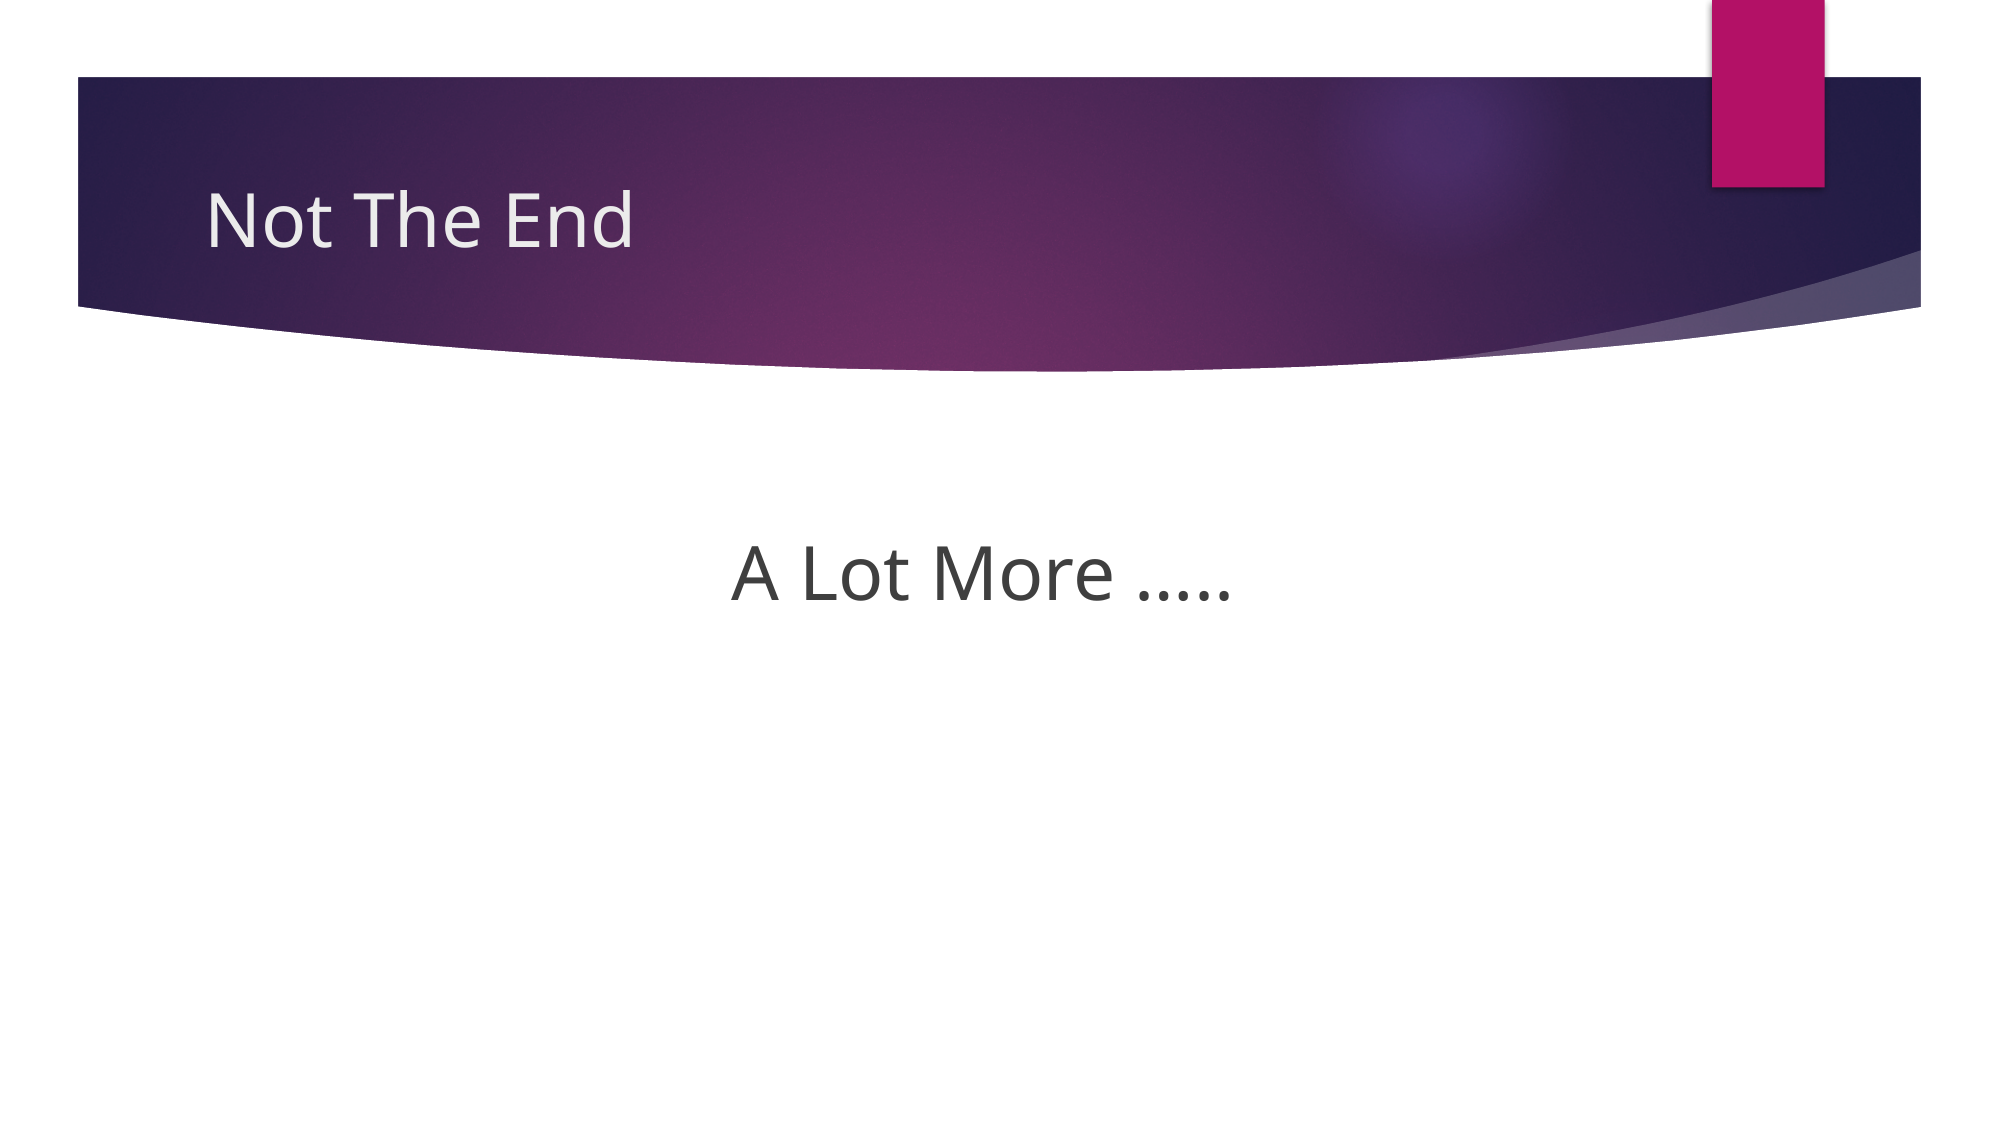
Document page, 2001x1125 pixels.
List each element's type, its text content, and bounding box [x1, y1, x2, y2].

list A Lot More ….. [133, 407, 1833, 988]
title Not The End [189, 159, 1627, 276]
picture [79, 78, 1920, 371]
